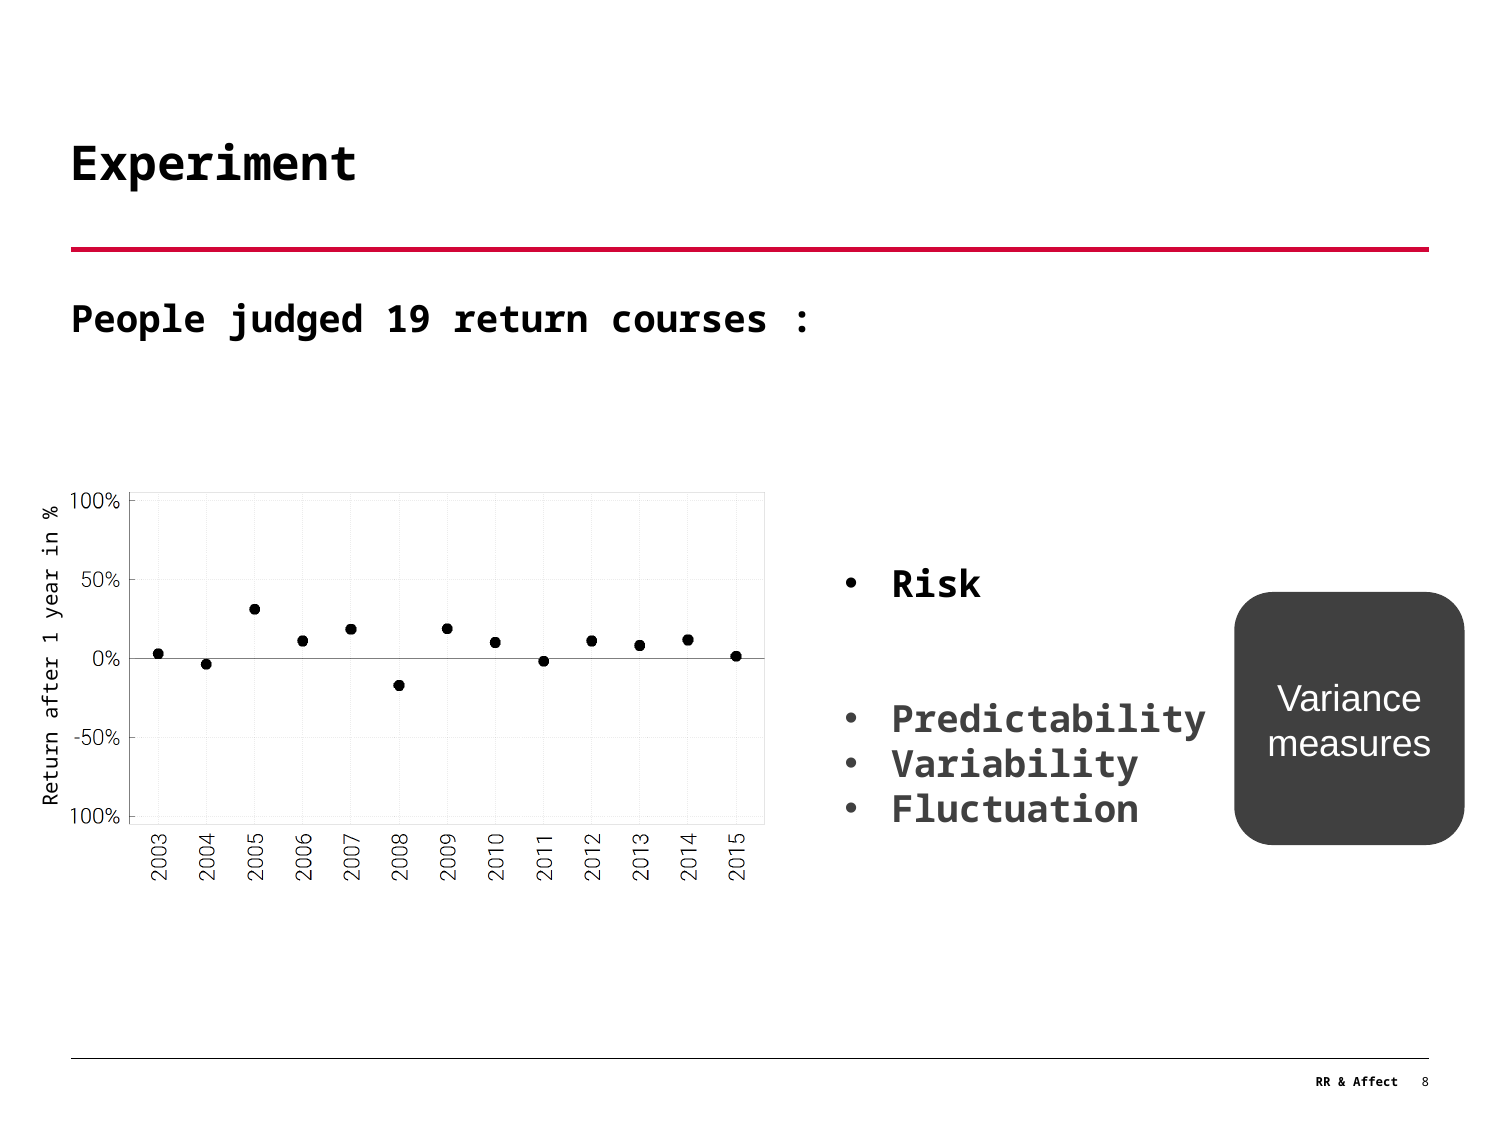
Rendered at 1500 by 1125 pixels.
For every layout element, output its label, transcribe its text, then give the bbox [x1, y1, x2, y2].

text_box Risk Predictability Variability Fluctuation [844, 474, 1294, 1006]
title Experiment [70, 66, 1430, 191]
list People judged 19 return courses : [70, 255, 1353, 1024]
footer RR & Affect [1092, 1070, 1405, 1100]
picture [15, 461, 774, 918]
slide_number 8 [1405, 1070, 1430, 1100]
text_box Variance measures [1294, 589, 1467, 848]
